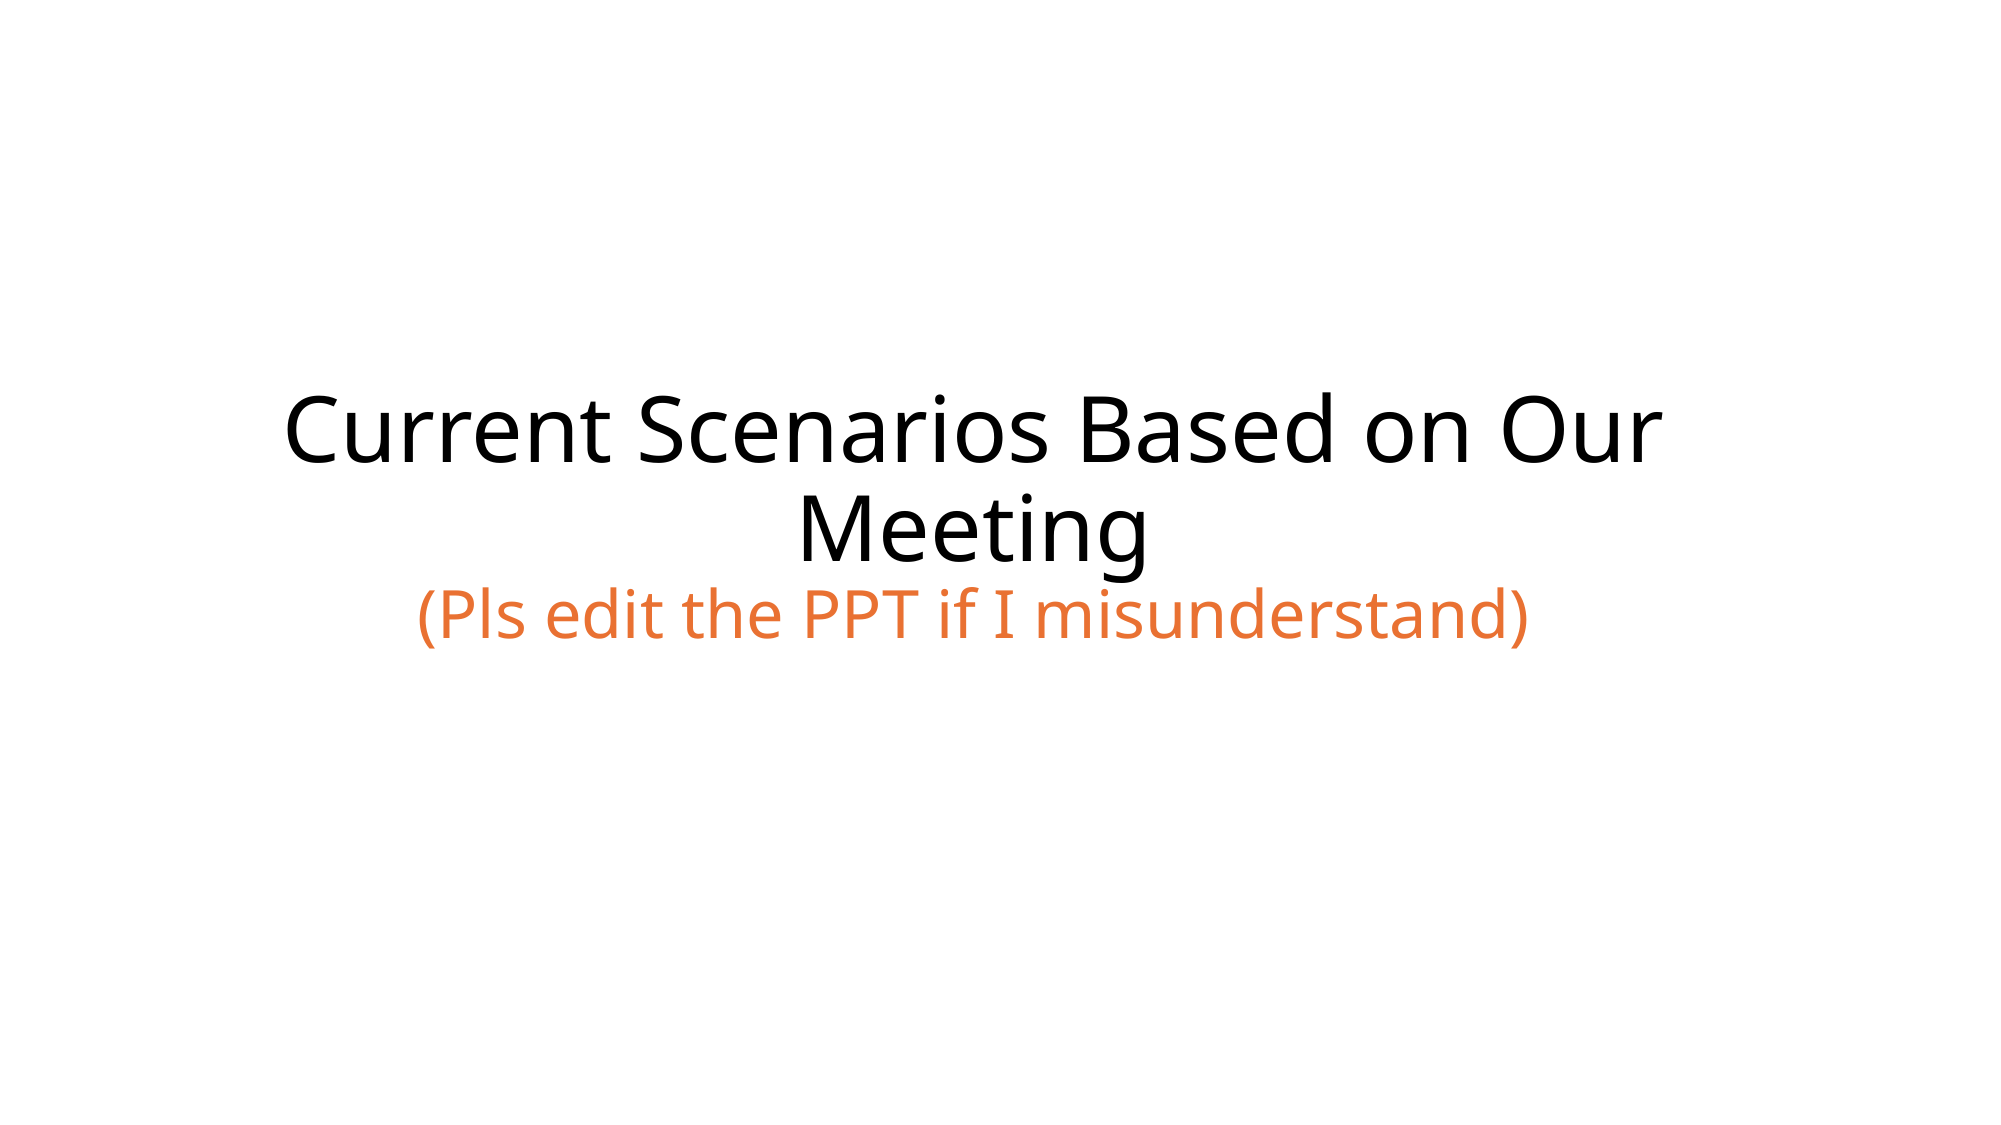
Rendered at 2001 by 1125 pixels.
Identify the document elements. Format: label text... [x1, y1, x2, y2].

title Current Scenarios Based on Our Meeting (Pls edit the PPT if I misunderstand) [192, 409, 1756, 627]
